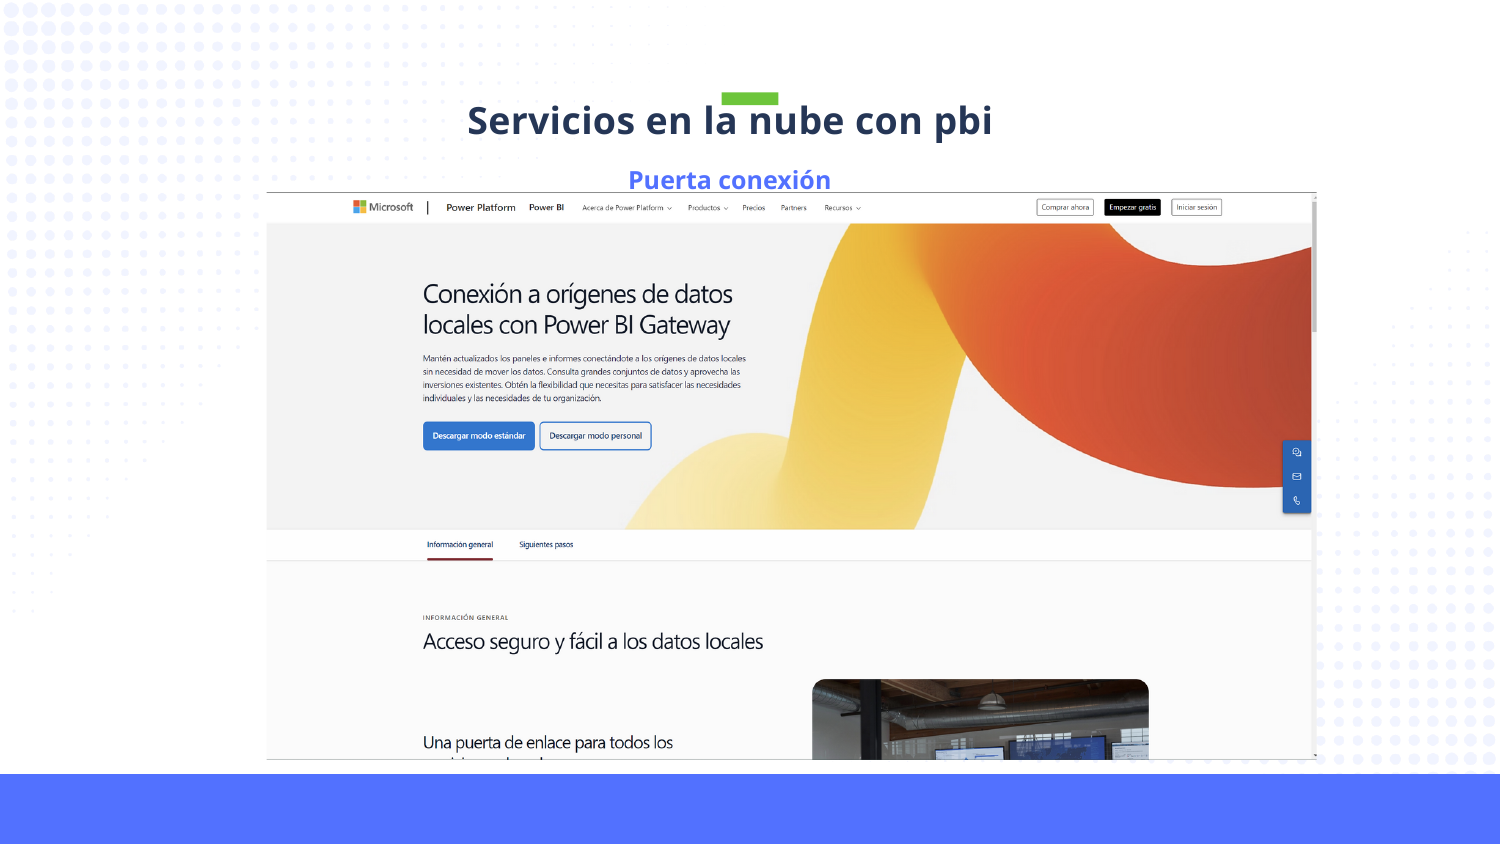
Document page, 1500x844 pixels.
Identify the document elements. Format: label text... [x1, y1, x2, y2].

text_box [266, 192, 1317, 760]
text_box [721, 92, 779, 106]
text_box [0, 773, 1500, 844]
text_box Puerta conexión [217, 142, 1243, 195]
text_box Servicios en la nube con pbi [338, 105, 1134, 142]
picture [0, 0, 1500, 773]
